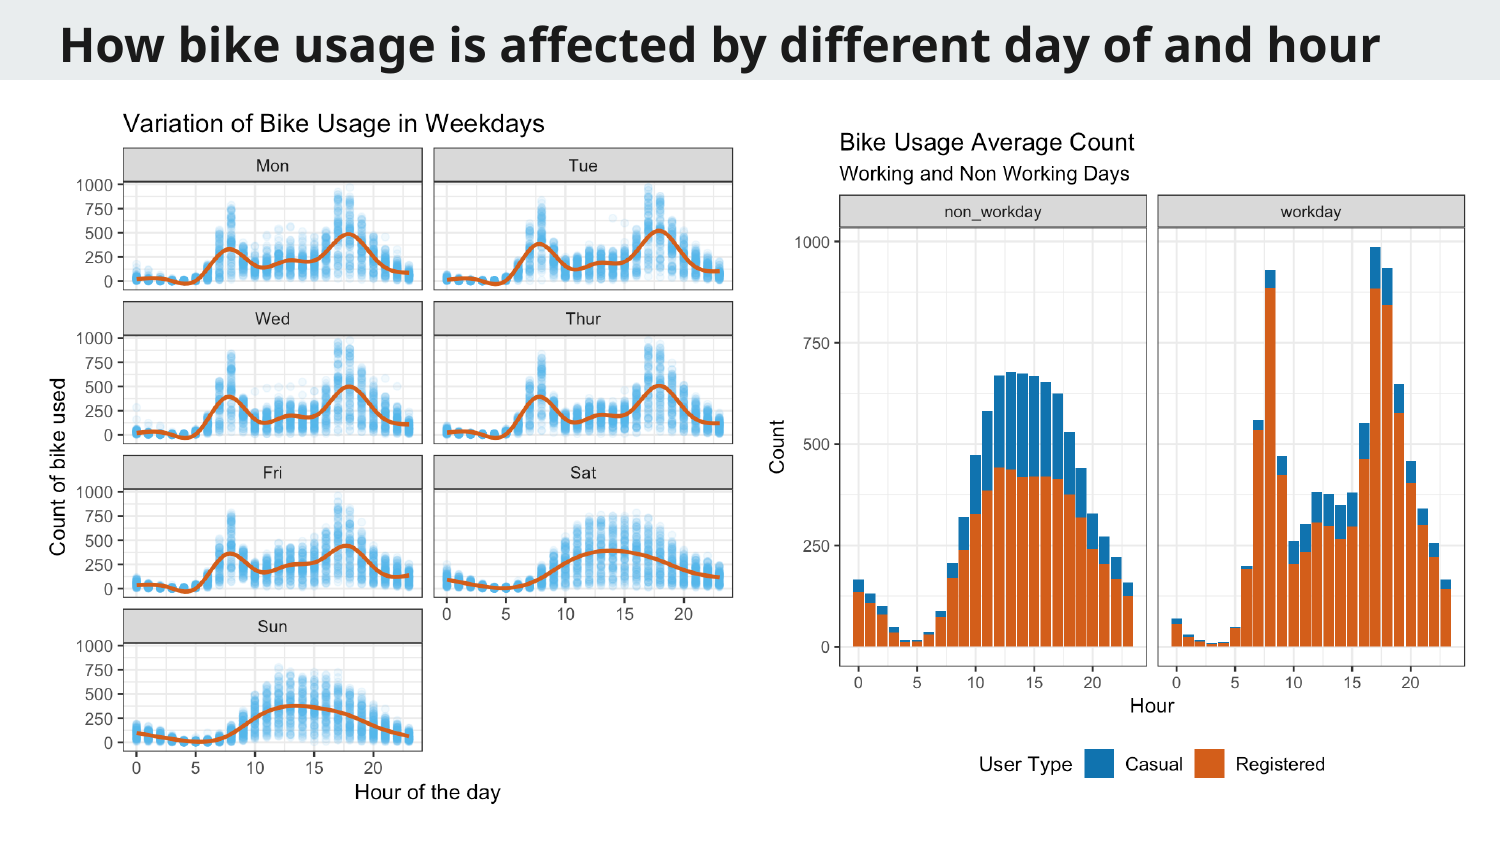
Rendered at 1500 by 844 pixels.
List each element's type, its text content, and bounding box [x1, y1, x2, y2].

picture [763, 125, 1476, 792]
picture [43, 104, 739, 807]
title How bike usage is affected by different day of and hour [43, 0, 1500, 88]
